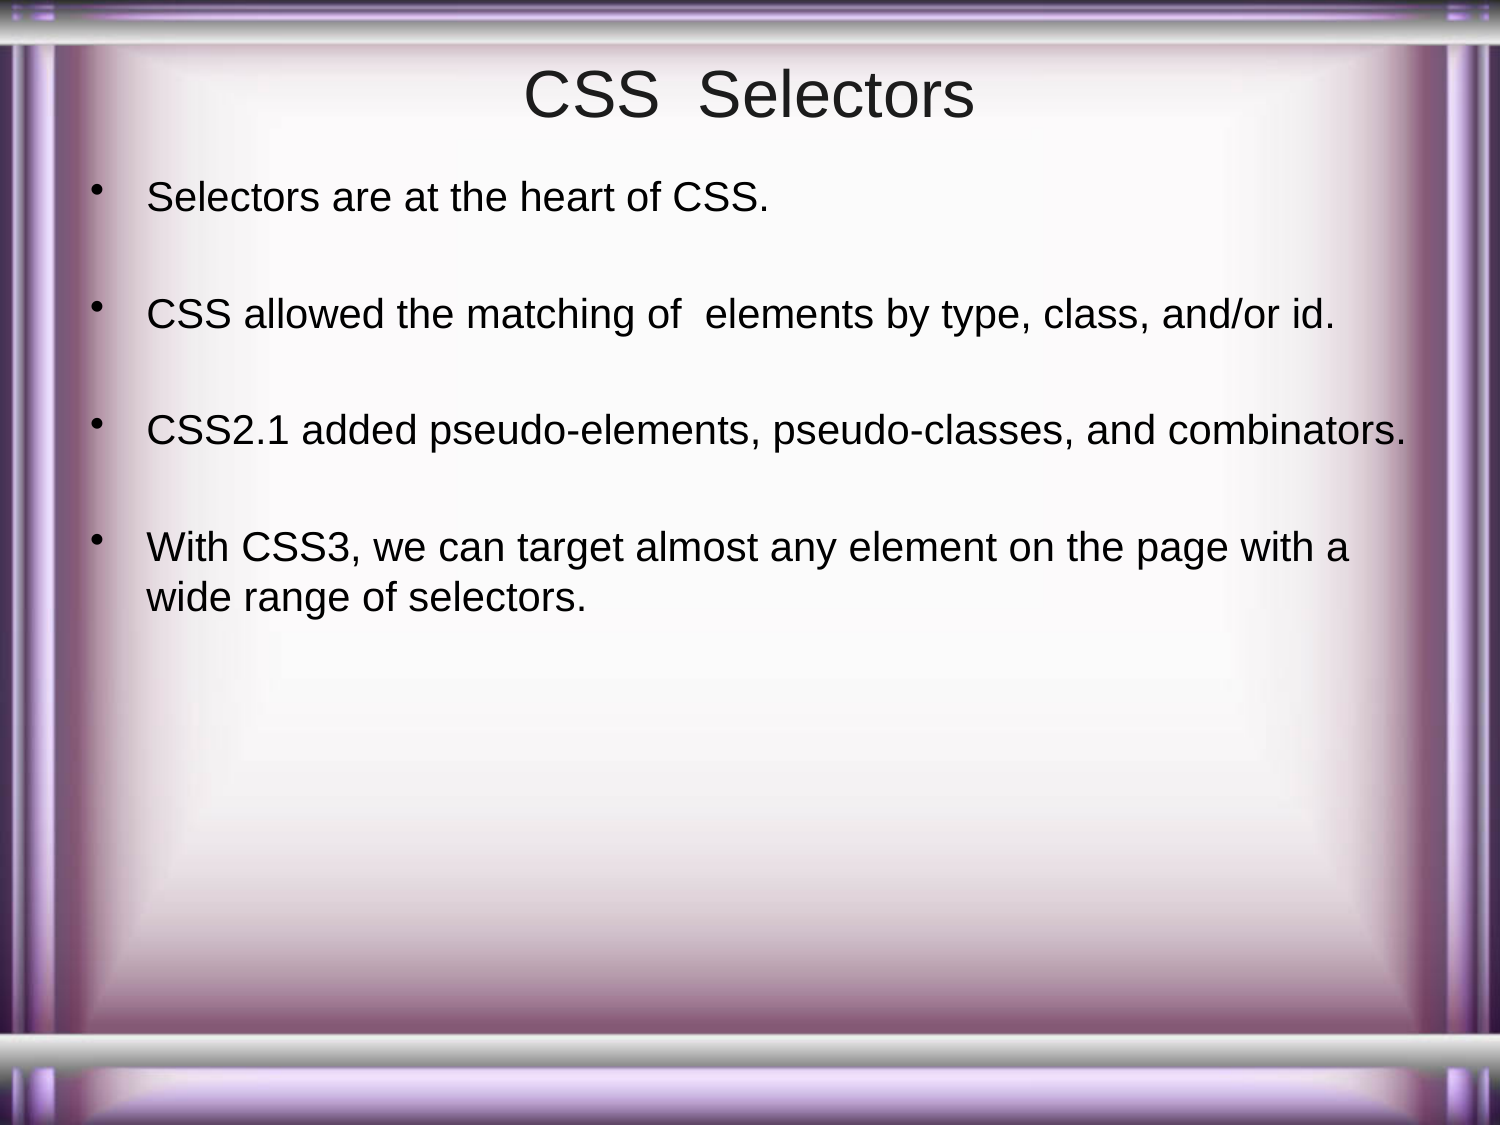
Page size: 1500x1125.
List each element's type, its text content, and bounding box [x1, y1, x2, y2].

list Selectors are at the heart of CSS. CSS allowed the matching of elements by type, class, and/or id. CSS2.1 added pseudo-elements, pseudo-classes, and combinators. With CSS3, we can target almost any element on the page with a wide range of selectors. [75, 162, 1425, 1005]
title CSS Selectors [75, 45, 1425, 138]
picture [0, 0, 1500, 1125]
